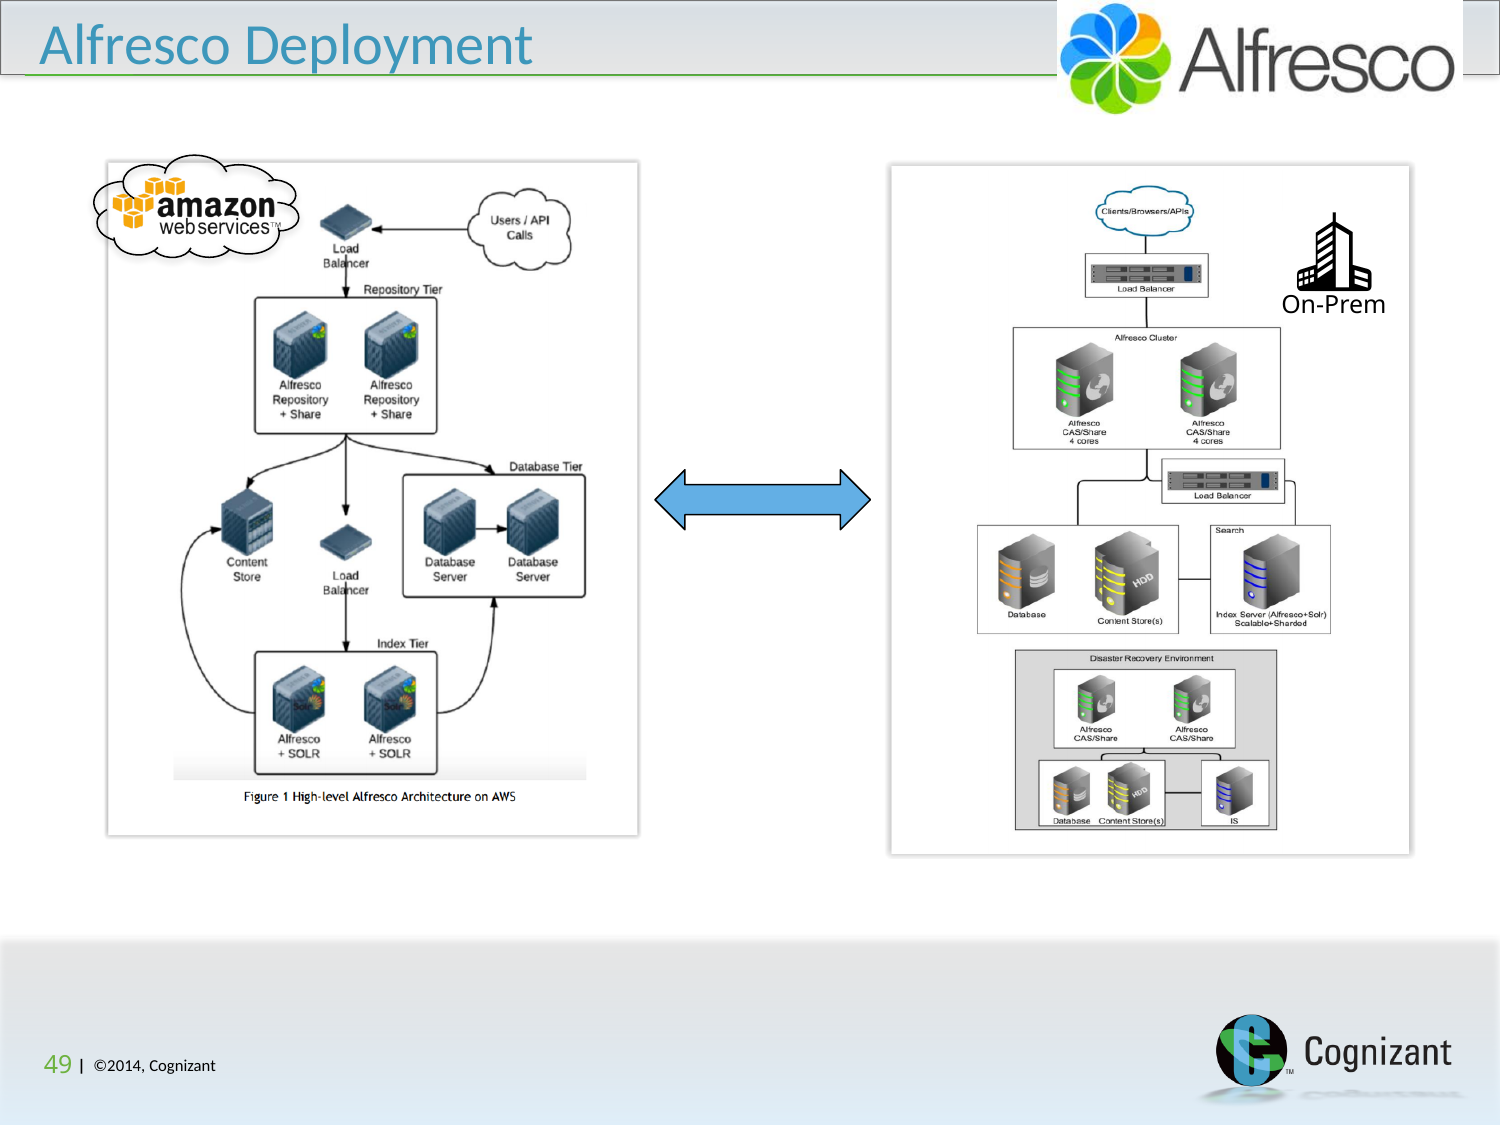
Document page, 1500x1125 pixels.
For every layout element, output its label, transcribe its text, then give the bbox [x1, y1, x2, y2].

picture [883, 158, 1416, 860]
picture [1165, 1006, 1488, 1125]
title Alfresco Deployment [24, 0, 1055, 83]
picture [102, 156, 642, 841]
slide_number 49 [12, 1037, 88, 1113]
picture [1057, 0, 1463, 118]
text_box [654, 469, 871, 530]
